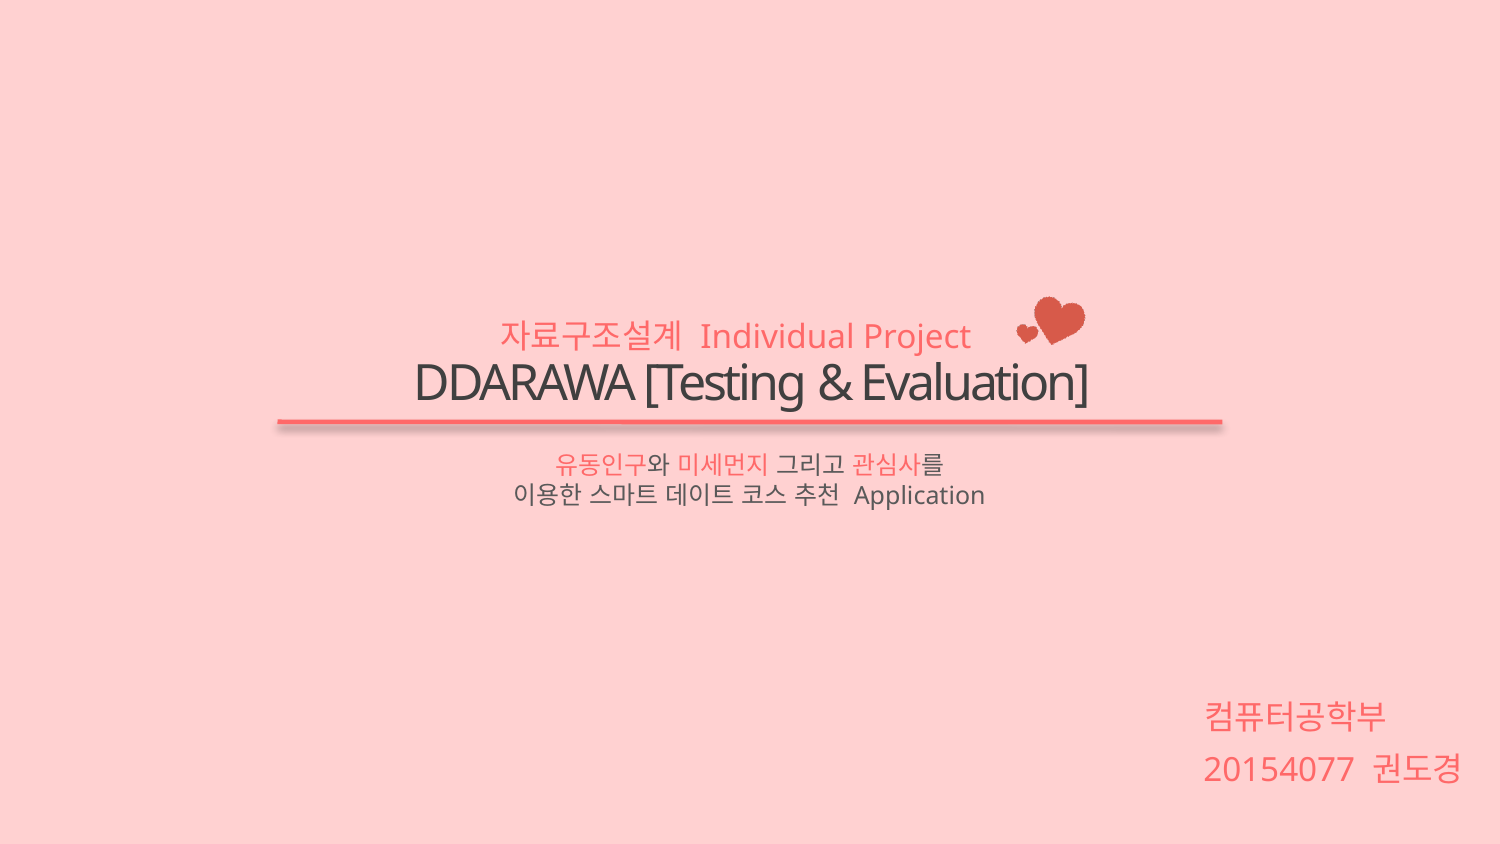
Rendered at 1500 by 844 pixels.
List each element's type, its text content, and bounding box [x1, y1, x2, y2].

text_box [1016, 296, 1083, 348]
picture [1039, 292, 1052, 296]
picture [1058, 348, 1076, 353]
text_box 20154077 권도경 [1188, 740, 1479, 796]
picture [1083, 304, 1088, 323]
text_box 자료구조설계 Individual Project [485, 307, 1042, 363]
text_box 유동인구와 미세먼지 그리고 관심사를 이용한 스마트 데이트 코스 추천 Application [498, 442, 1001, 518]
text_box 컴퓨터공학부 [1189, 688, 1403, 744]
text_box DDARAWA [Testing & Evaluation] [380, 342, 1125, 418]
